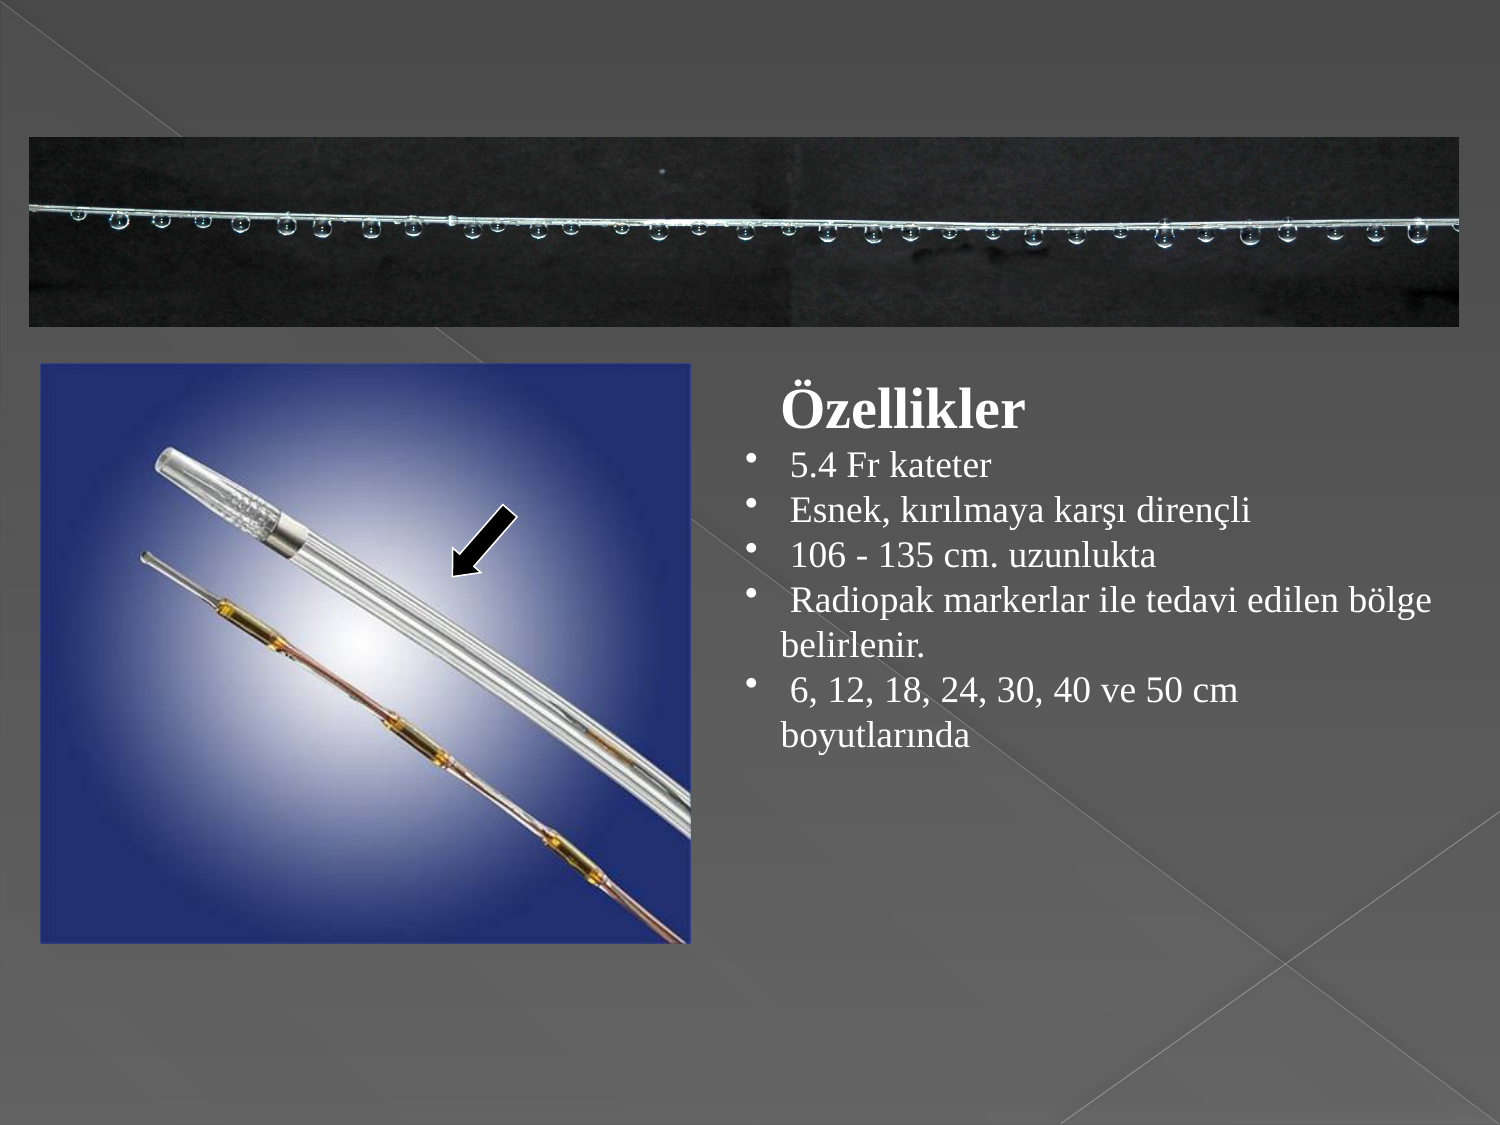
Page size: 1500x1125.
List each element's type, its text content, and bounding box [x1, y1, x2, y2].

text_box Özellikler 5.4 Fr kateter Esnek, kırılmaya karşı dirençli 106 - 135 cm. uzunlukta Radiopak markerlar ile tedavi edilen bölge belirlenir. 6, 12, 18, 24, 30, 40 ve 50 cm boyutlarında [693, 362, 1450, 763]
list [29, 136, 1459, 327]
text_box [37, 327, 1188, 350]
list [40, 362, 691, 944]
